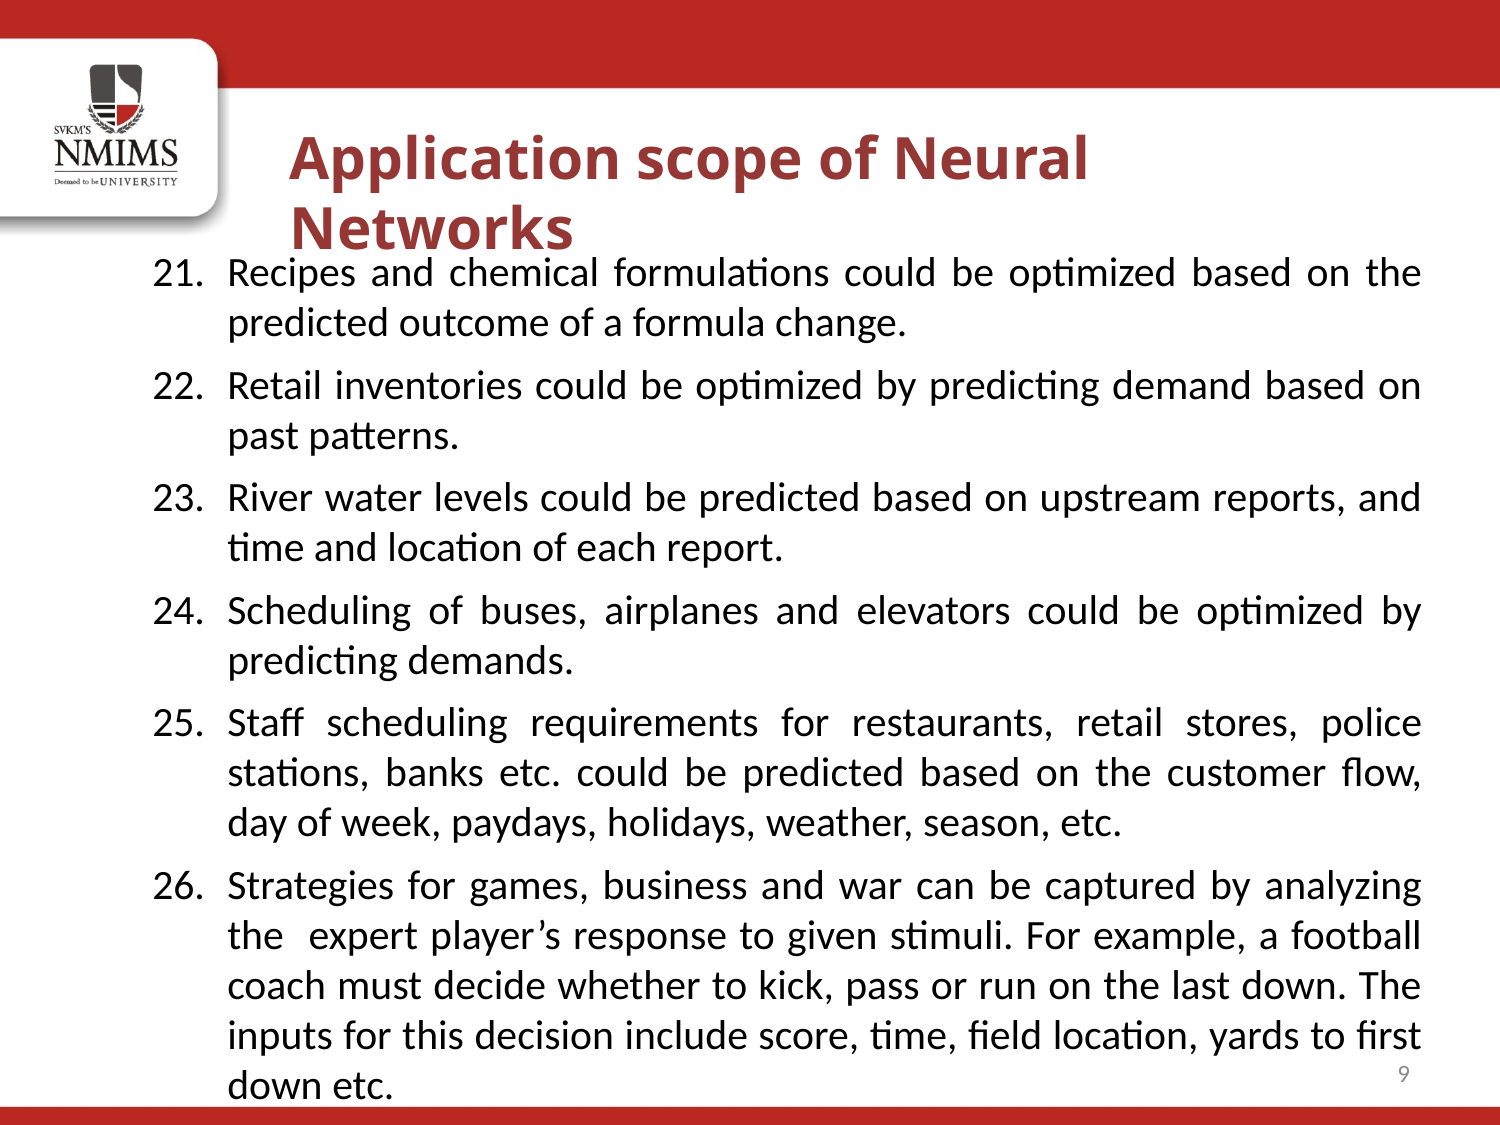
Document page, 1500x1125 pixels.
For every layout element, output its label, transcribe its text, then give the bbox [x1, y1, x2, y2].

picture [0, 0, 1500, 1125]
text_box Application scope of Neural Networks [274, 114, 1400, 237]
text_box Recipes and chemical formulations could be optimized based on the predicted outcome of a formula change. Retail inventories could be optimized by predicting demand based on past patterns. River water levels could be predicted based on upstream reports, and time and location of each report. Scheduling of buses, airplanes and elevators could be optimized by predicting demands. Staff scheduling requirements for restaurants, retail stores, police stations, banks etc. could be predicted based on the customer flow, day of week, paydays, holidays, weather, season, etc. Strategies for games, business and war can be captured by analyzing the expert player’s response to given stimuli. For example, a football coach must decide whether to kick, pass or run on the last down. The inputs for this decision include score, time, field location, yards to first down etc. [62, 237, 1438, 1116]
